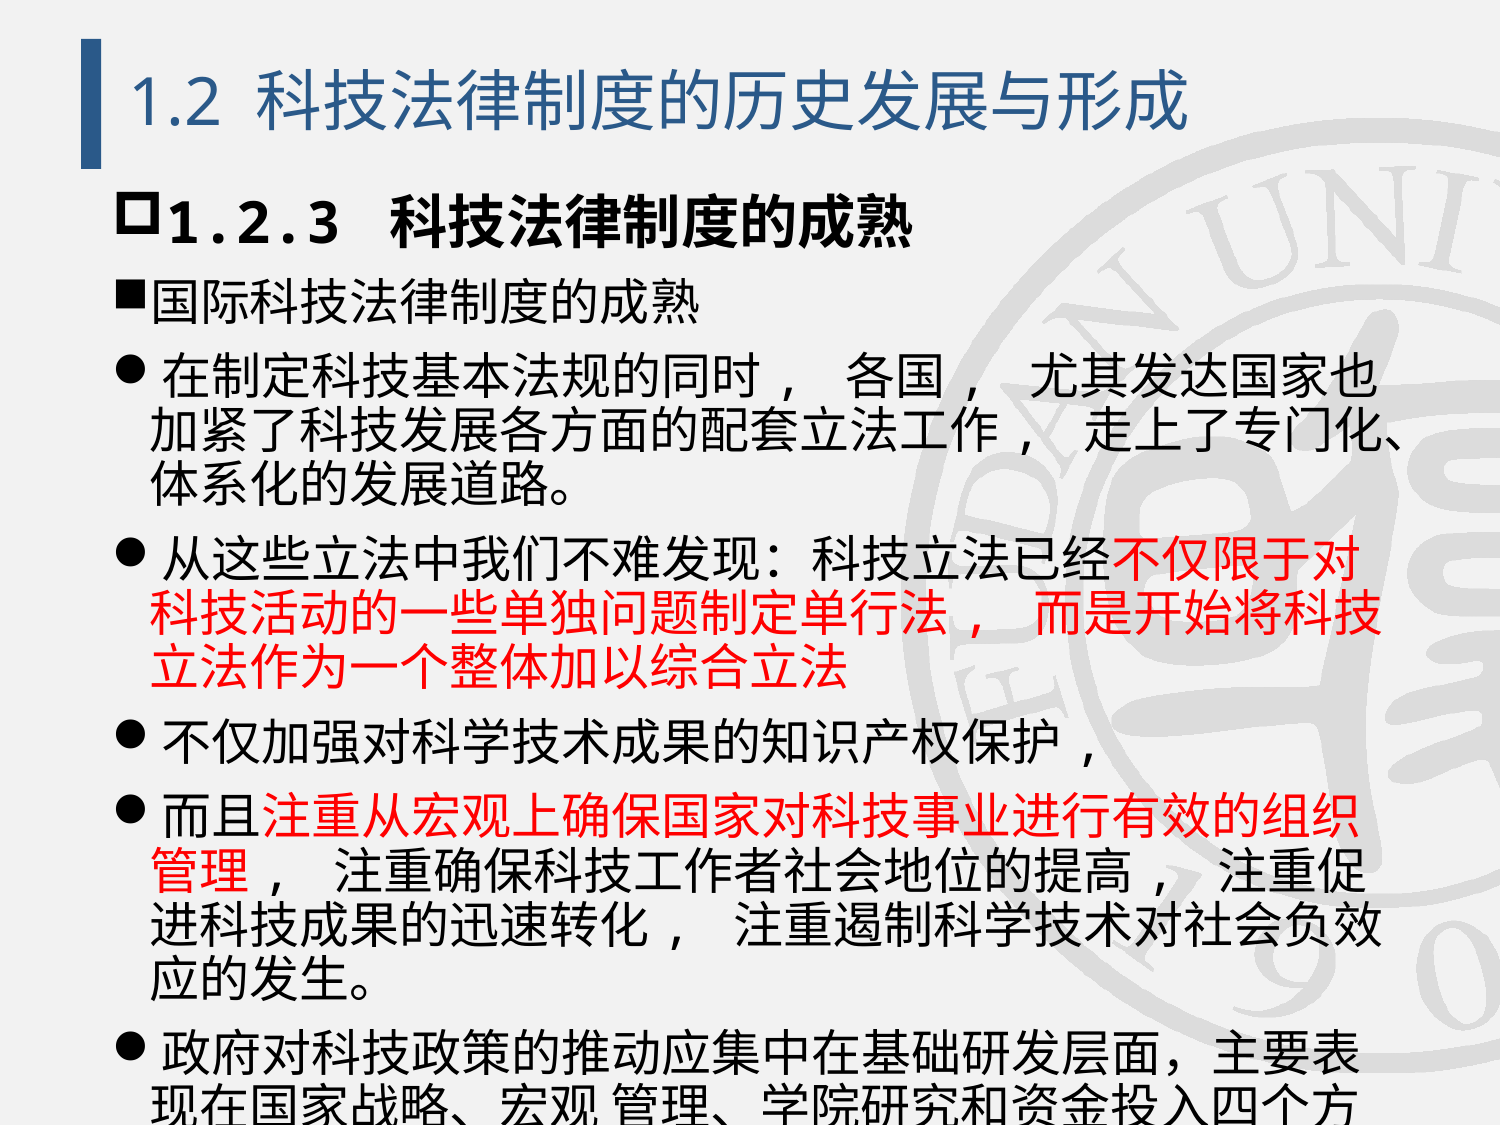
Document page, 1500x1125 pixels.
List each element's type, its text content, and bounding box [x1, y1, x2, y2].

list 1.2.3 科技法律制度的成熟 国际科技法律制度的成熟 在制定科技基本法规的同时, 各国, 尤其发达国家也加紧了科技发展各方面的配套立法工作, 走上了专门化、体系化的发展道路。 从这些立法中我们不难发现：科技立法已经不仅限于对科技活动的一些单独问题制定单行法, 而是开始将科技立法作为一个整体加以综合立法 不仅加强对科学技术成果的知识产权保护, 而且注重从宏观上确保国家对科技事业进行有效的组织管理, 注重确保科技工作者社会地位的提高, 注重促进科技成果的迅速转化, 注重遏制科学技术对社会负效应的发生。 政府对科技政策的推动应集中在基础研发层面，主要表现在国家战略、宏观 管理、学院研究和资金投入四个方面。 [96, 185, 1417, 1014]
title 1.2 科技法律制度的历史发展与形成 [113, 49, 1387, 159]
